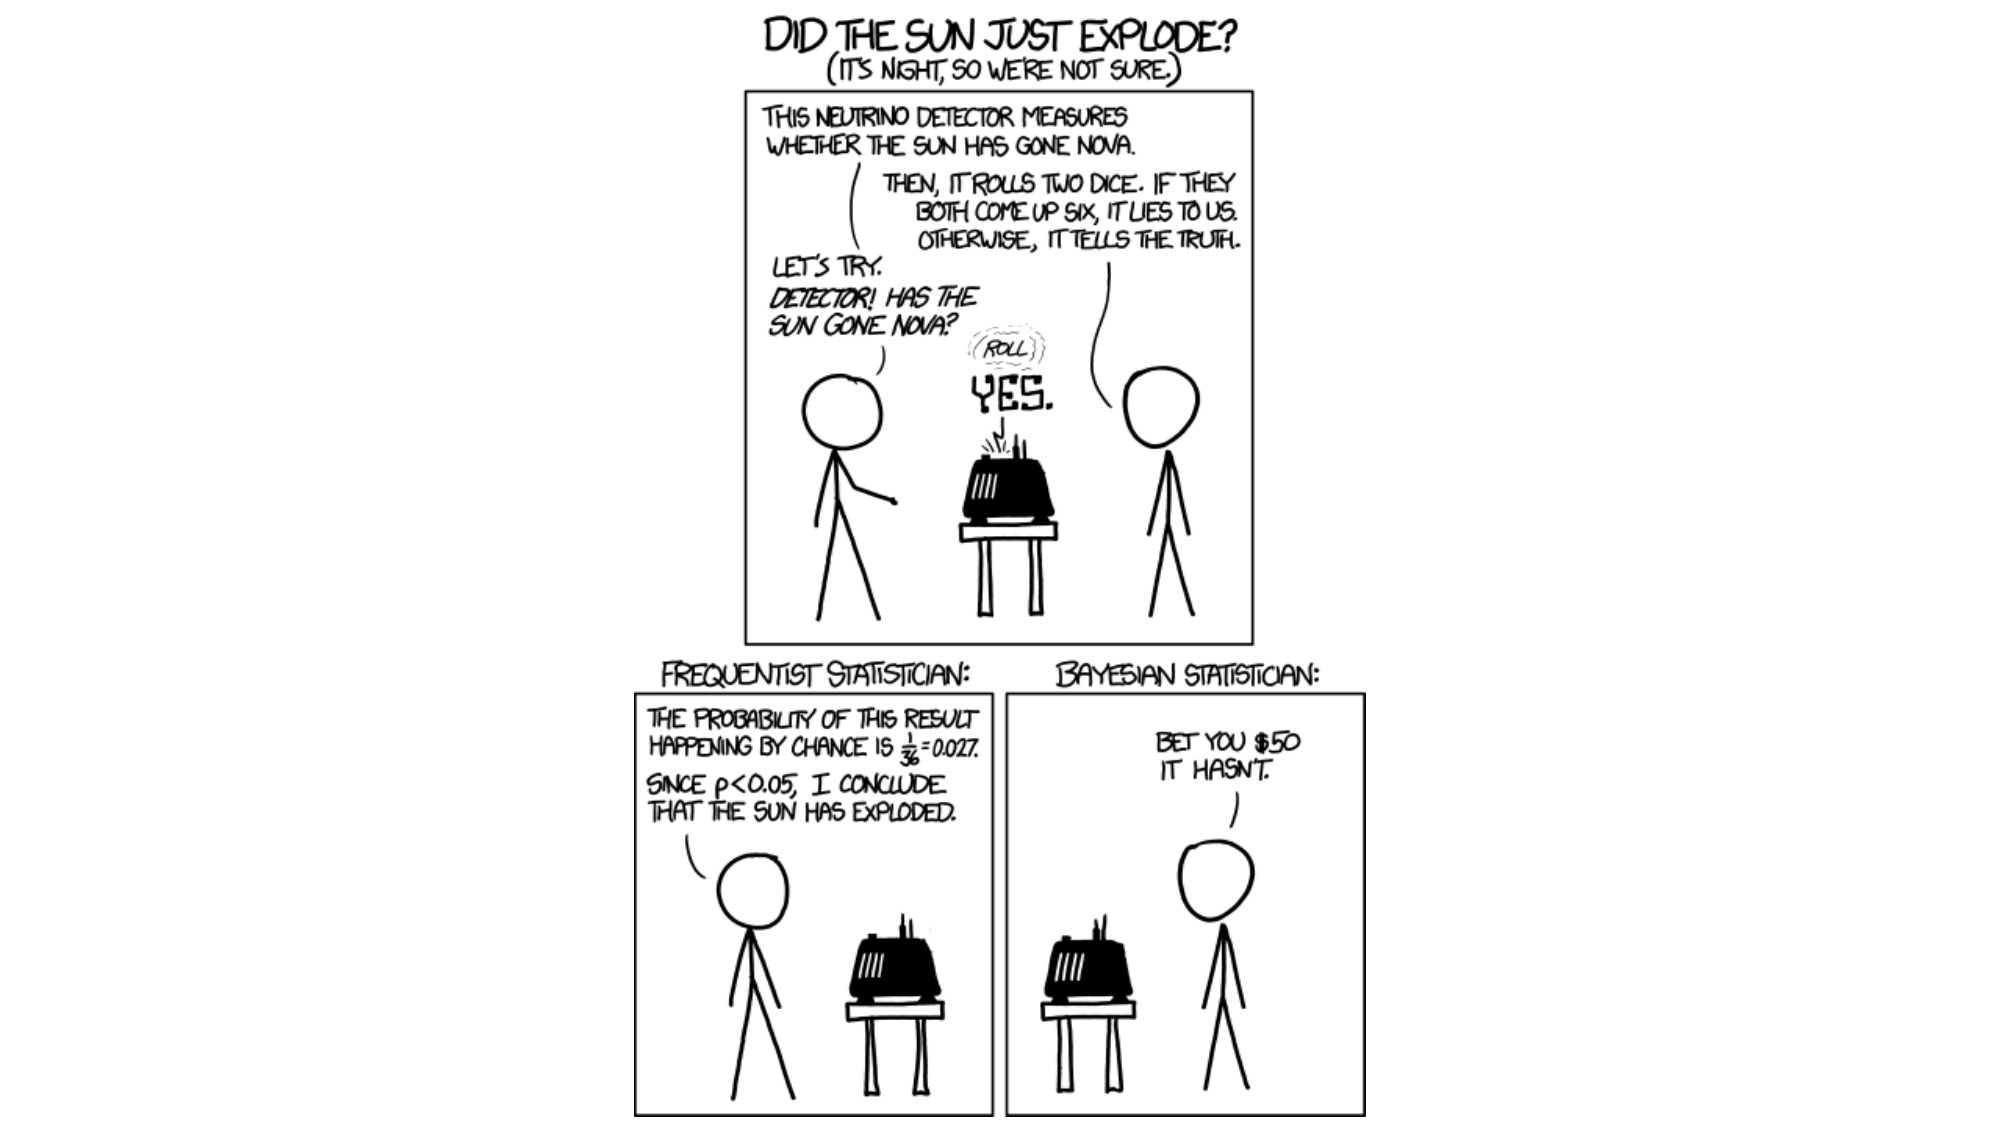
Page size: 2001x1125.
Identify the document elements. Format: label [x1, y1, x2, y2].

picture [634, 8, 1366, 1117]
